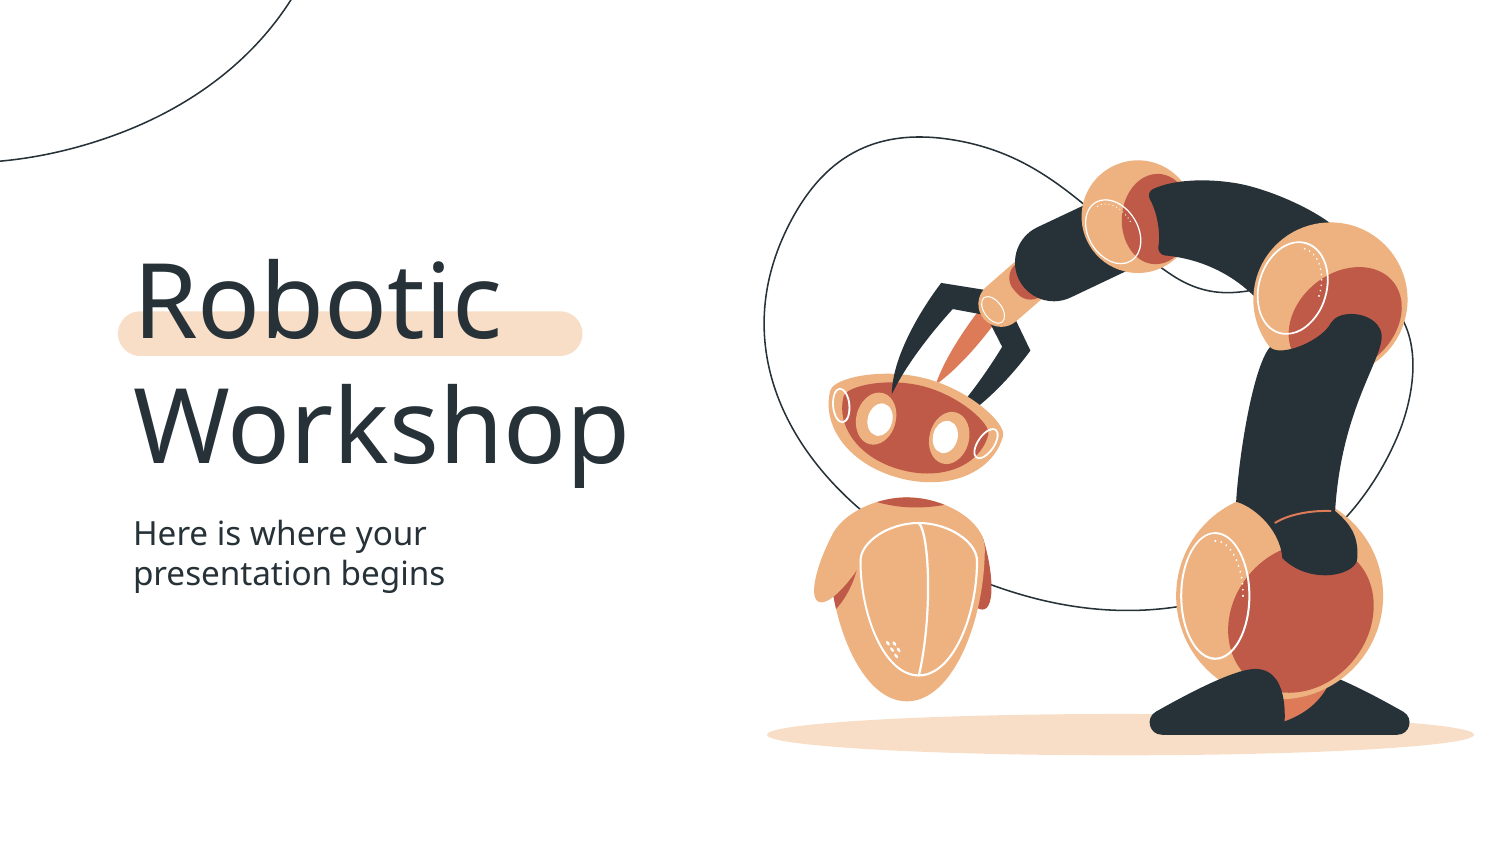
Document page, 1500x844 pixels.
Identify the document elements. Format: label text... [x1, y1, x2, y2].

title Robotic Workshop [118, 167, 661, 500]
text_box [666, 0, 1490, 765]
subtitle Here is where your presentation begins [118, 497, 604, 611]
